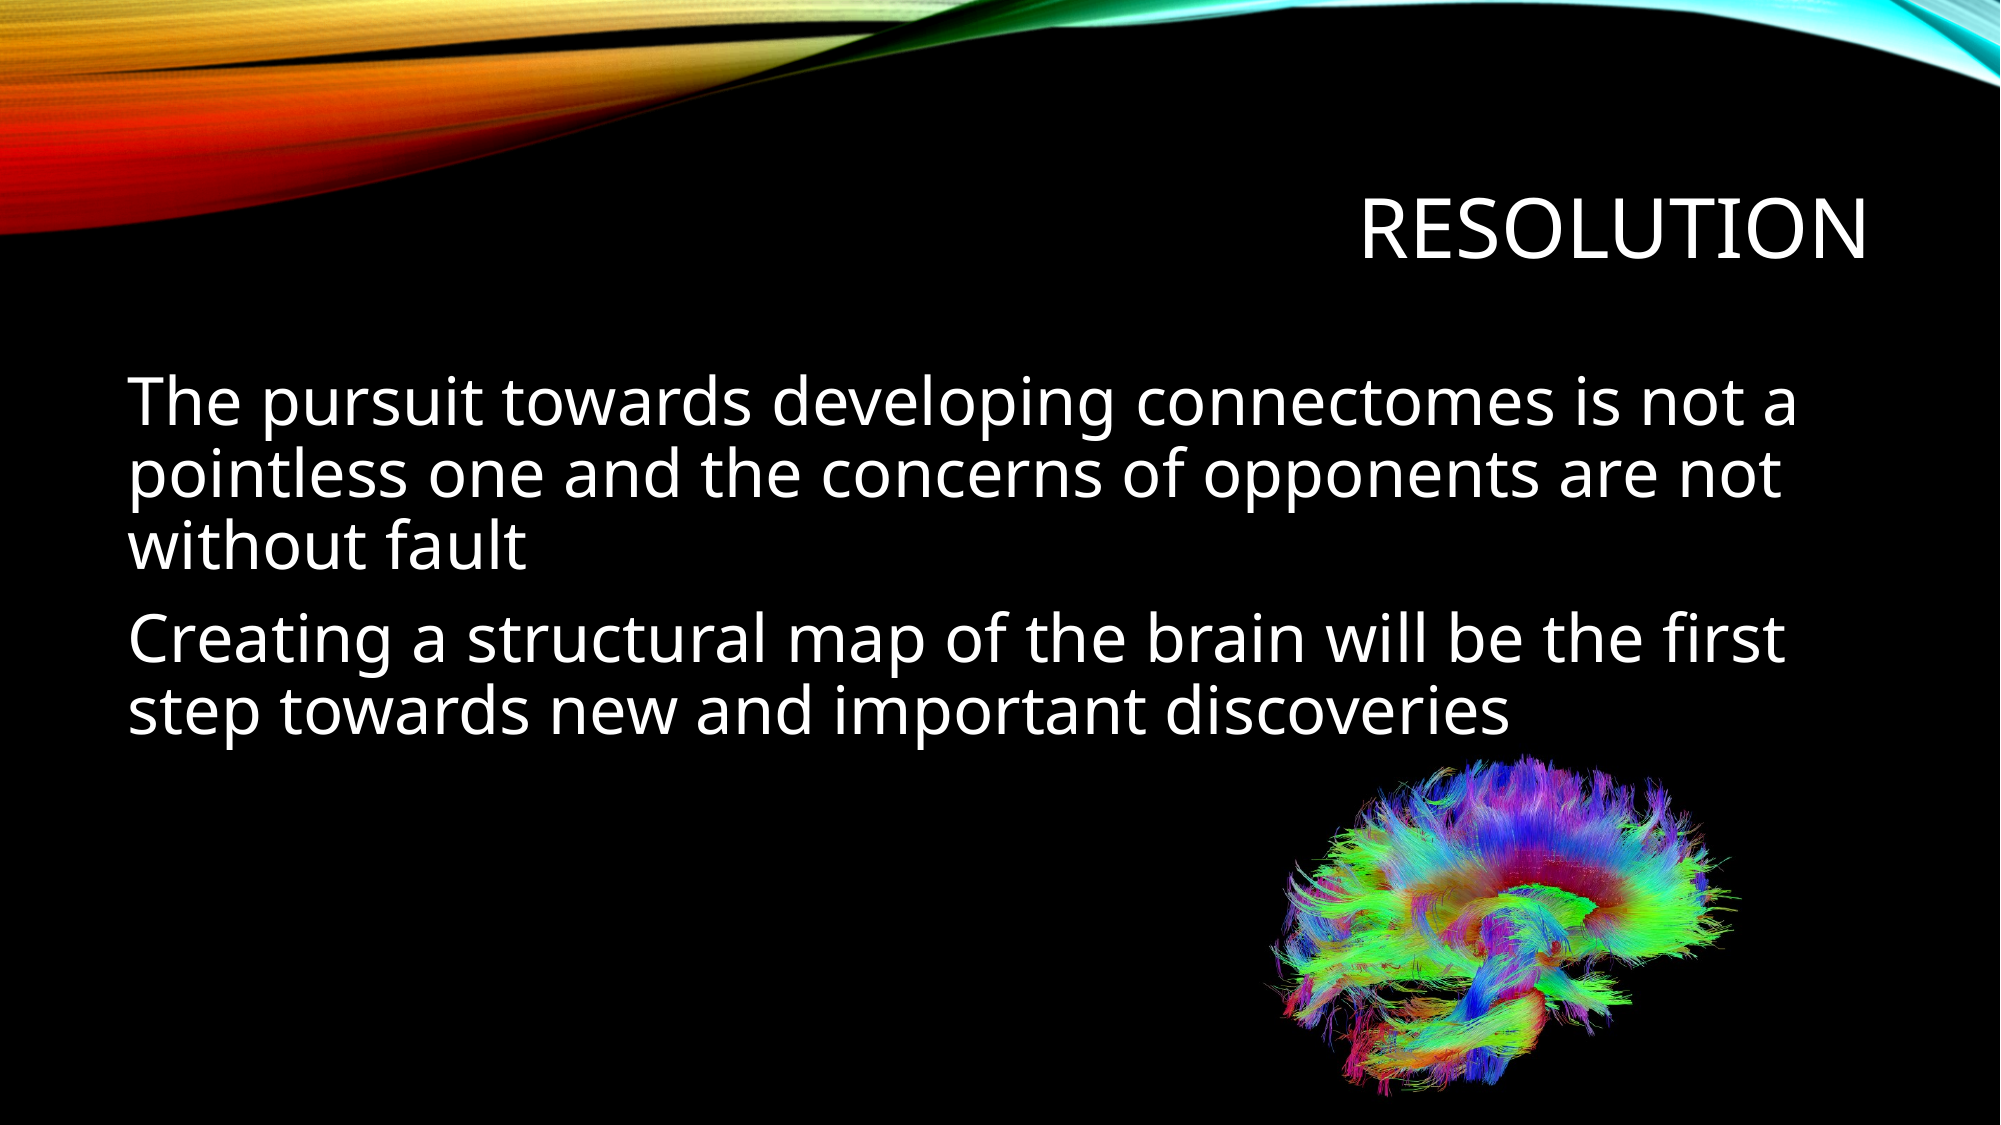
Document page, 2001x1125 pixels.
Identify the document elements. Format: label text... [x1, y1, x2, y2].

list The pursuit towards developing connectomes is not a pointless one and the concerns of opponents are not without fault Creating a structural map of the brain will be the first step towards new and important discoveries [112, 360, 1888, 1021]
picture [0, 0, 2000, 237]
title Resolution [474, 125, 1888, 338]
picture [1246, 743, 1754, 1107]
